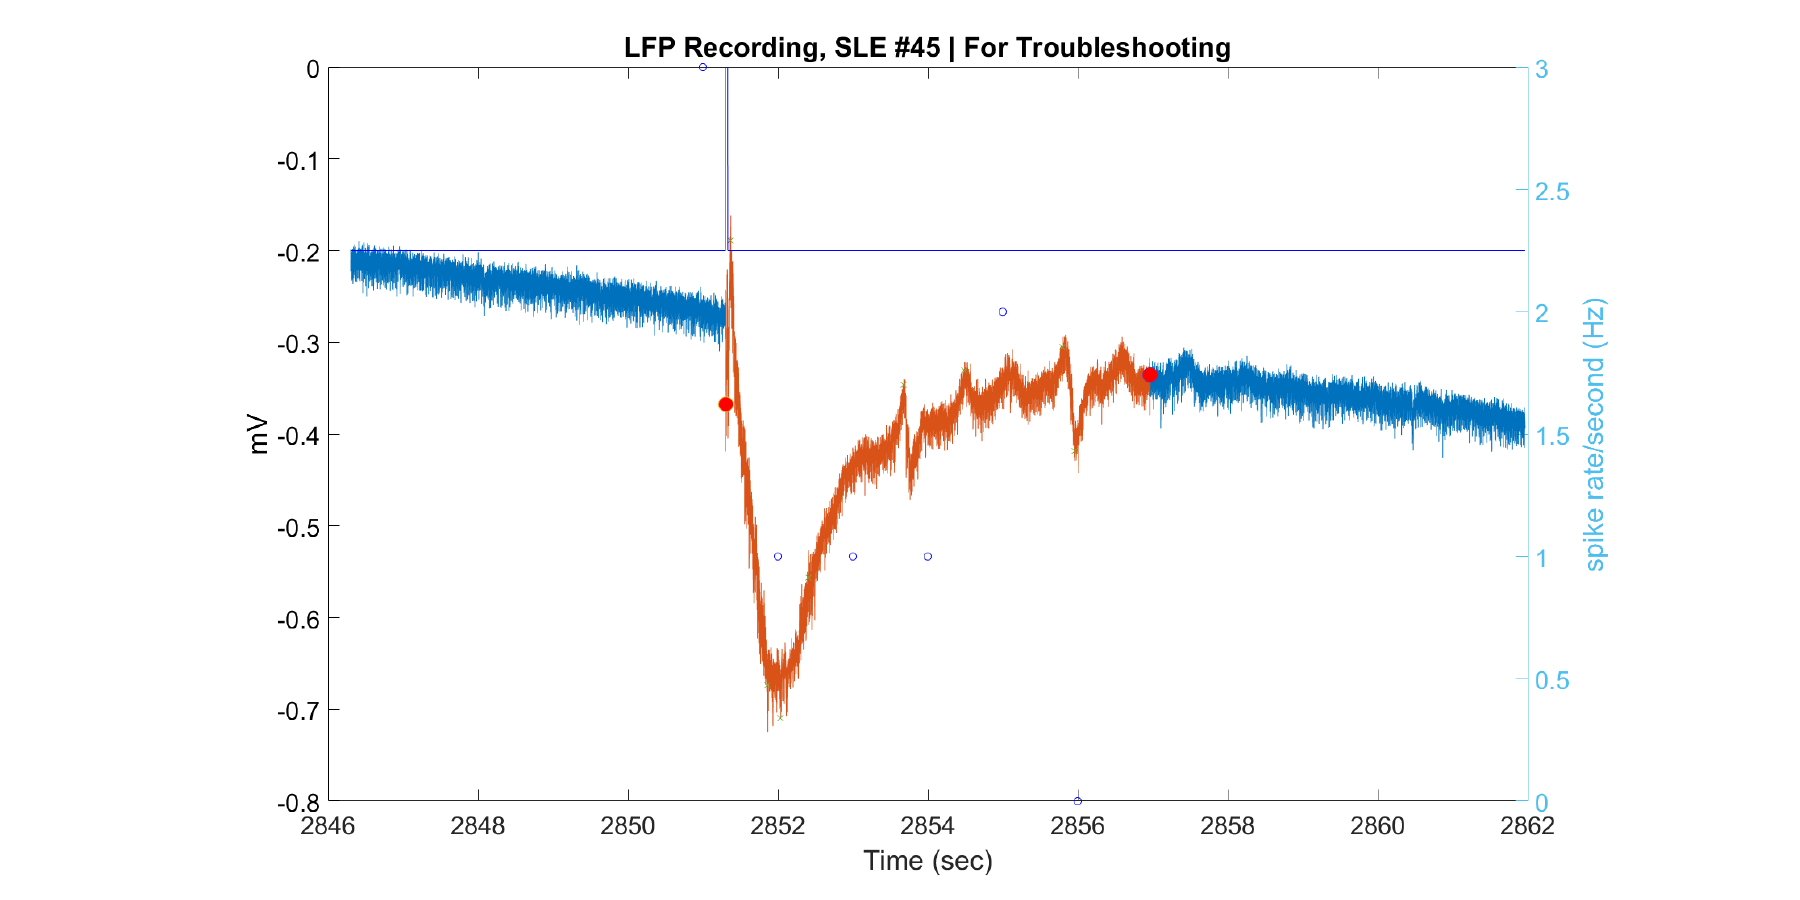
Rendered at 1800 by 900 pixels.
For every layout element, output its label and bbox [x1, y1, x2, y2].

picture [126, 0, 1674, 900]
